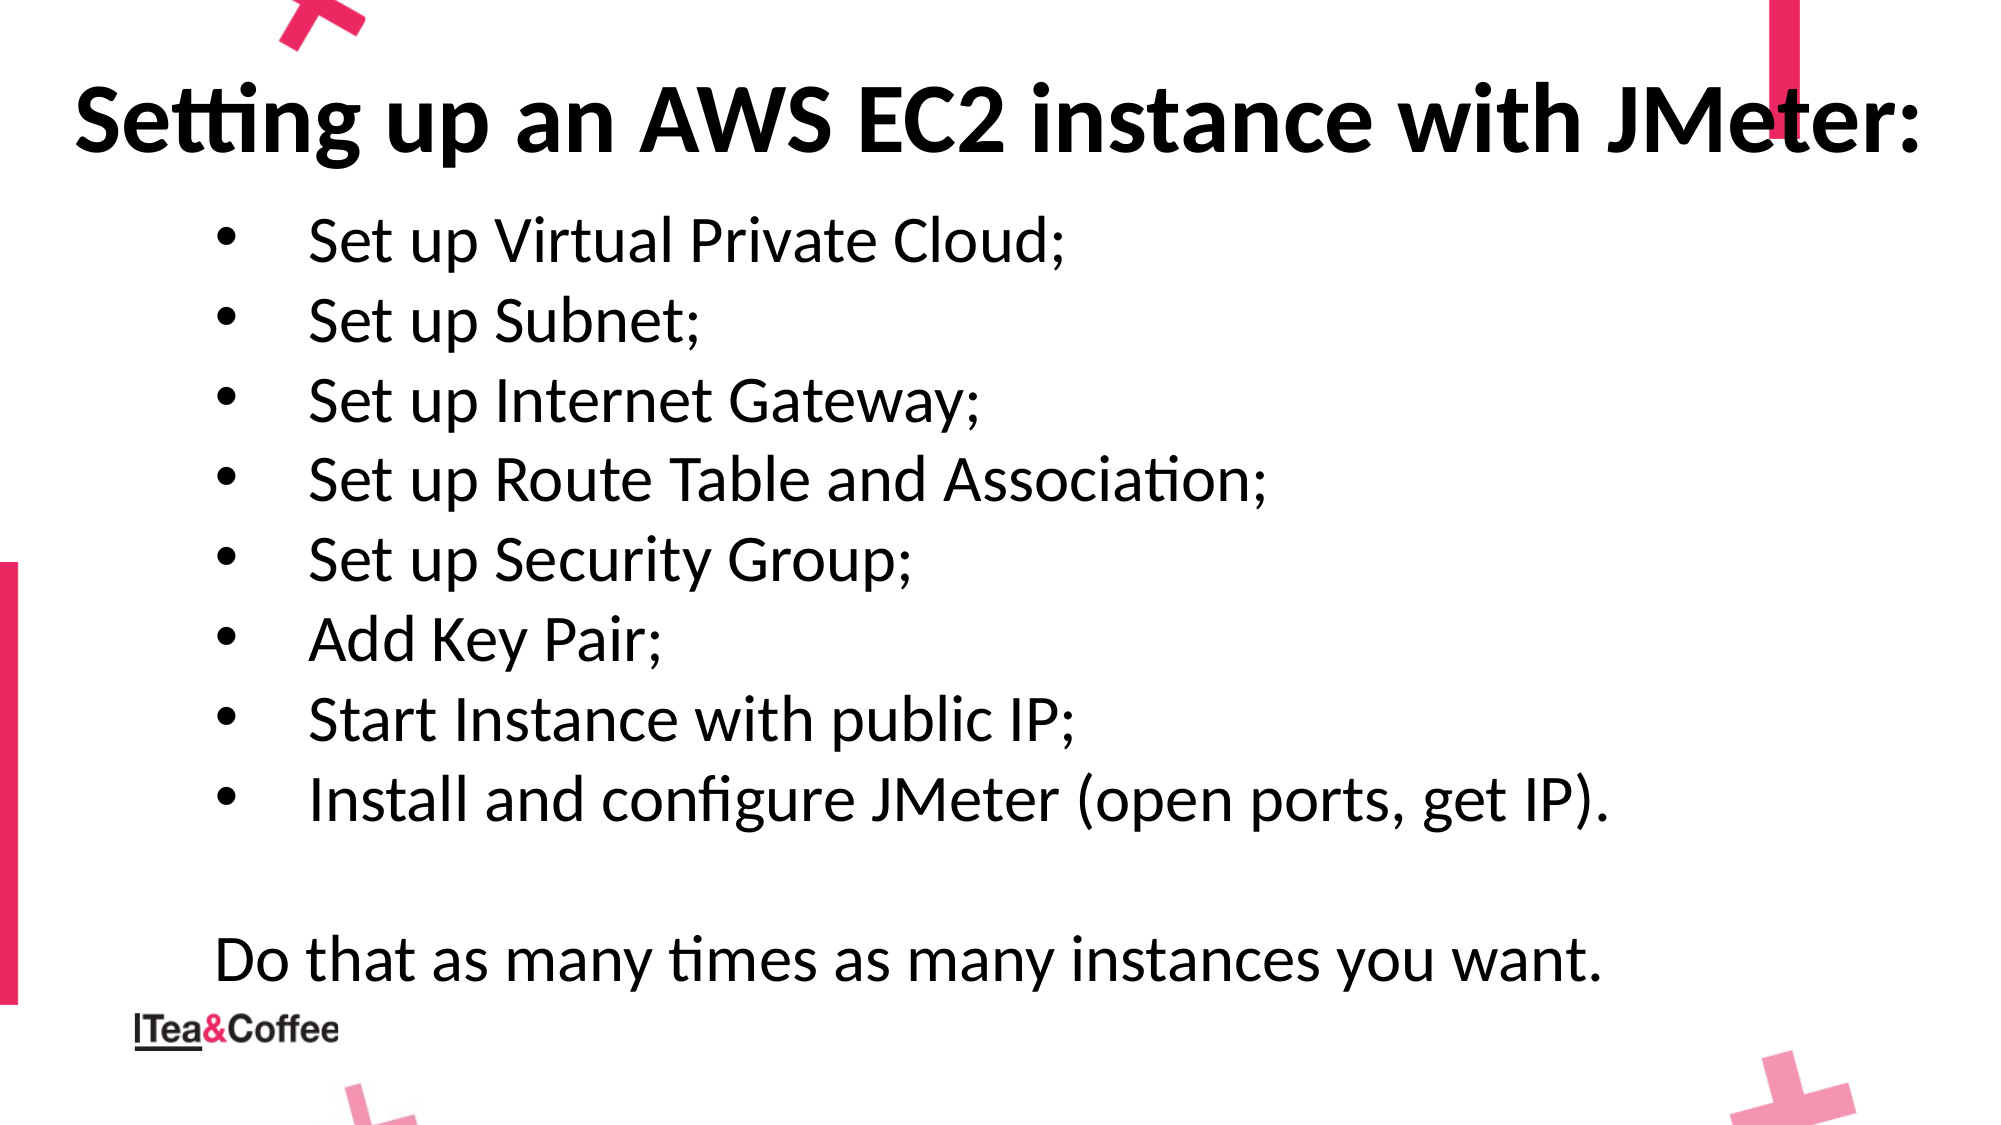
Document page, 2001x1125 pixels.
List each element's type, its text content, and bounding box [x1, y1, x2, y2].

picture [1768, 0, 1800, 139]
text_box Setting up an AWS EC2 instance with JMeter: [48, 60, 1952, 180]
picture [263, 0, 366, 52]
picture [0, 562, 19, 1005]
picture [1728, 1050, 1857, 1125]
picture [134, 1012, 339, 1051]
picture [314, 1083, 420, 1125]
text_box Set up Virtual Private Cloud; Set up Subnet; Set up Internet Gateway; Set up Route Table and Association; Set up Security Group; Add Key Pair; Start Instance with public IP; Install and configure JMeter (open ports, get IP). Do that as many times as many instances you want. [200, 188, 1800, 1004]
